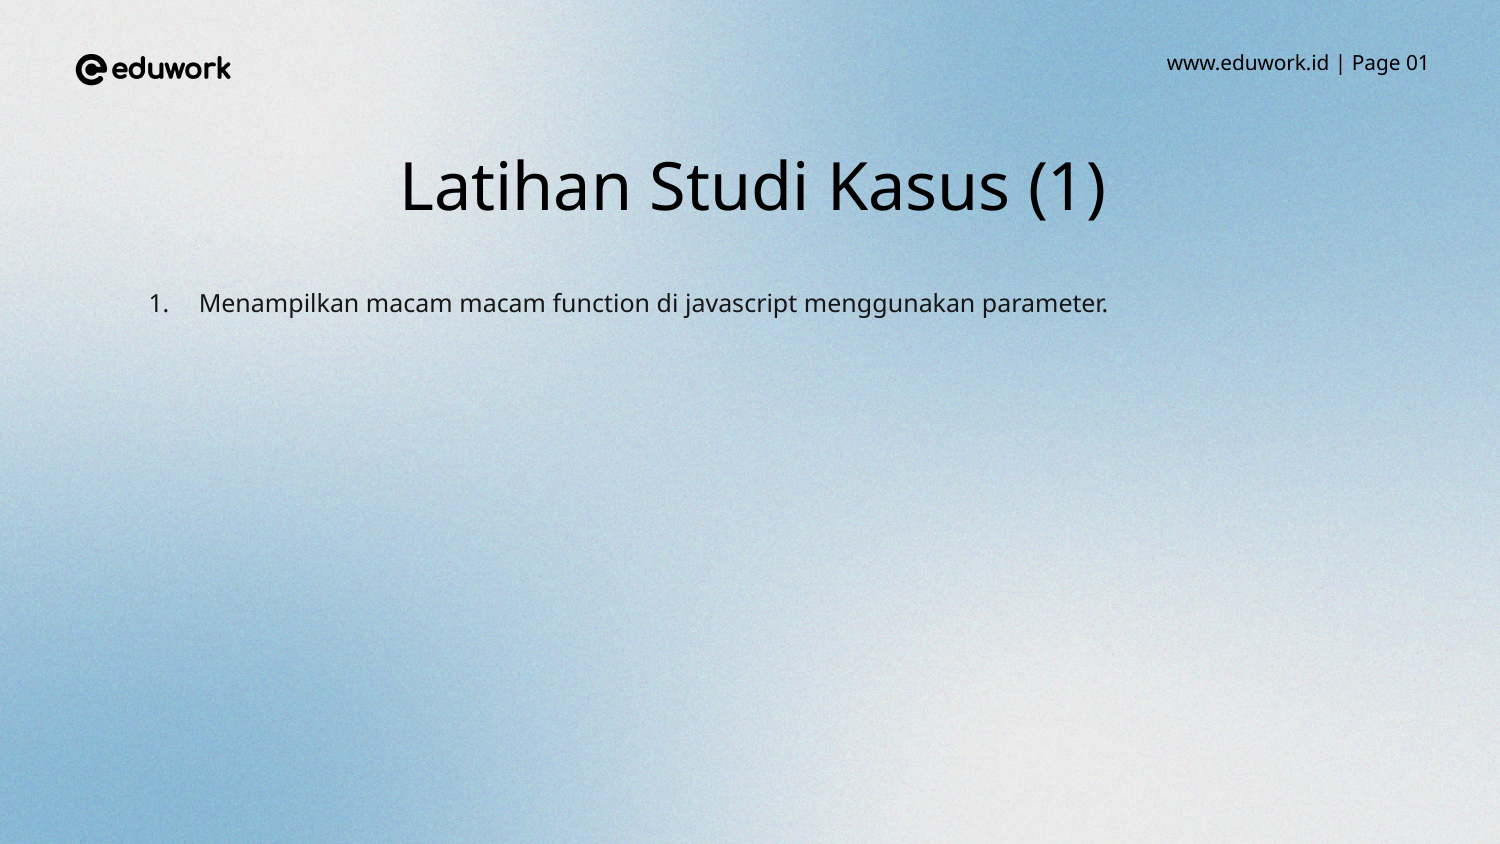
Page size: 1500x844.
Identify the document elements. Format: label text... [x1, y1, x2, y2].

picture [0, 0, 1500, 844]
text_box Latihan Studi Kasus (1) [51, 88, 1455, 239]
text_box Menampilkan macam macam function di javascript menggunakan parameter. [108, 242, 1364, 791]
text_box www.eduwork.id | Page 01 [1134, 37, 1445, 88]
